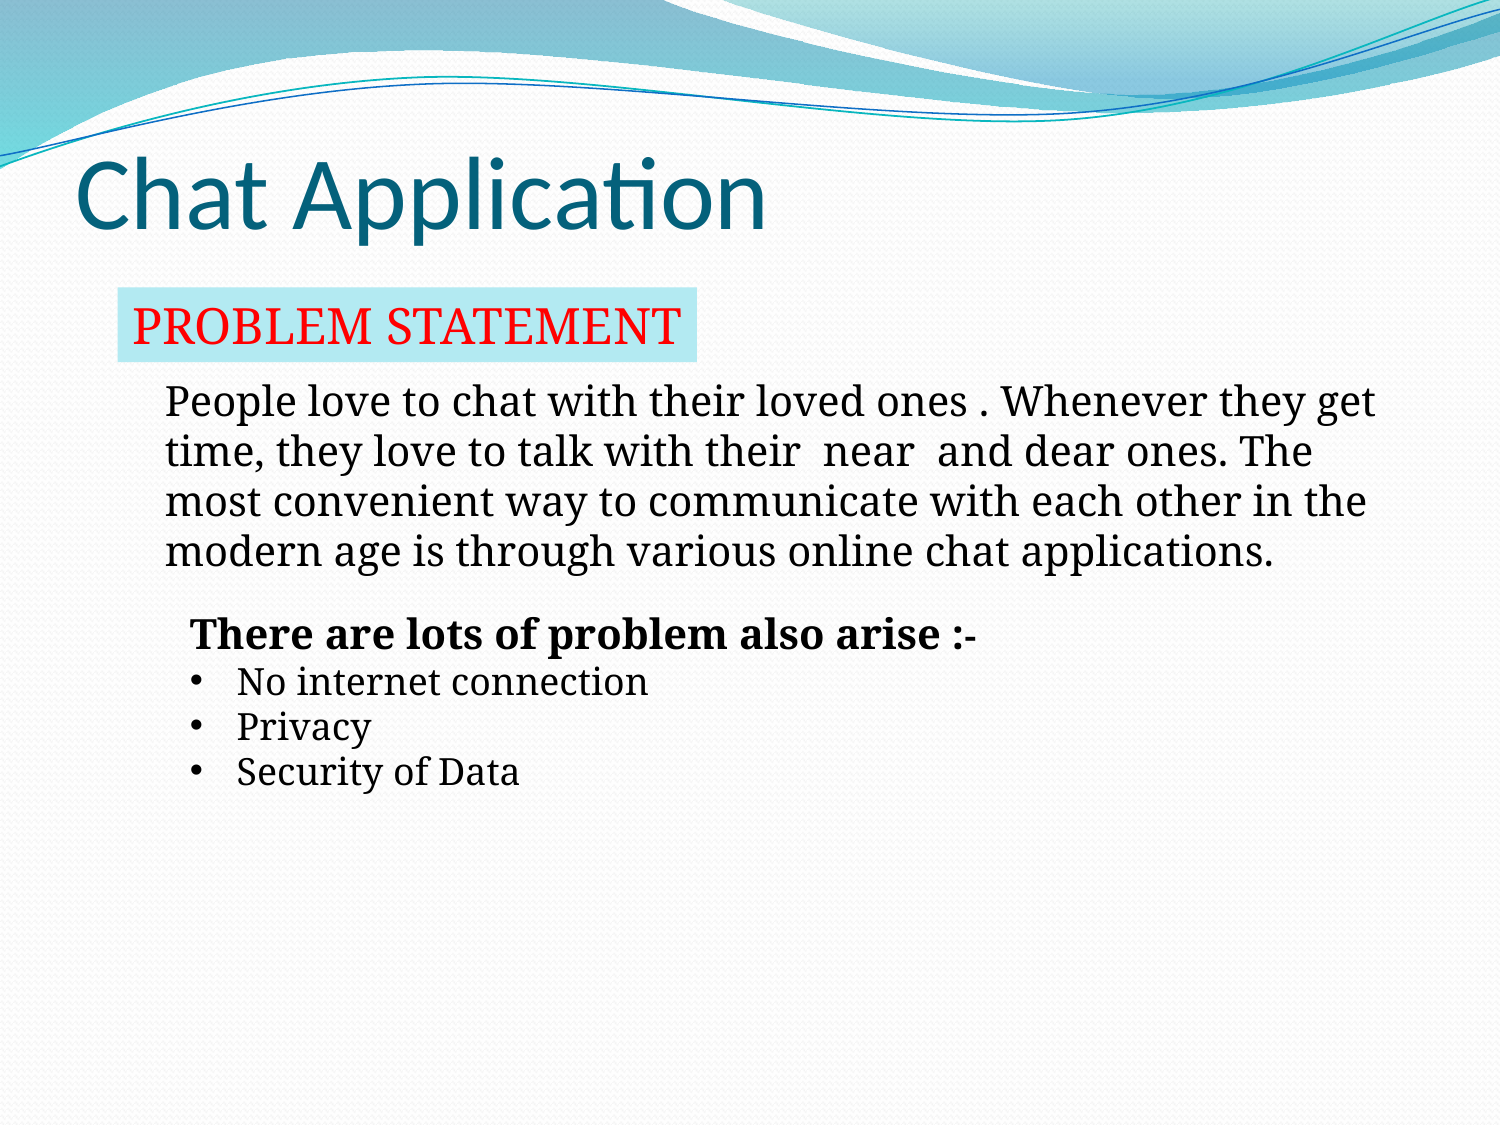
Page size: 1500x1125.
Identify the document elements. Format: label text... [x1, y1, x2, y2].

text_box People love to chat with their loved ones . Whenever they get time, they love to talk with their near and dear ones. The most convenient way to communicate with each other in the modern age is through various online chat applications. [150, 367, 1400, 582]
text_box There are lots of problem also arise :- No internet connection Privacy Security of Data [174, 600, 1038, 800]
title Chat Application [75, 115, 1438, 250]
text_box PROBLEM STATEMENT [117, 287, 697, 363]
